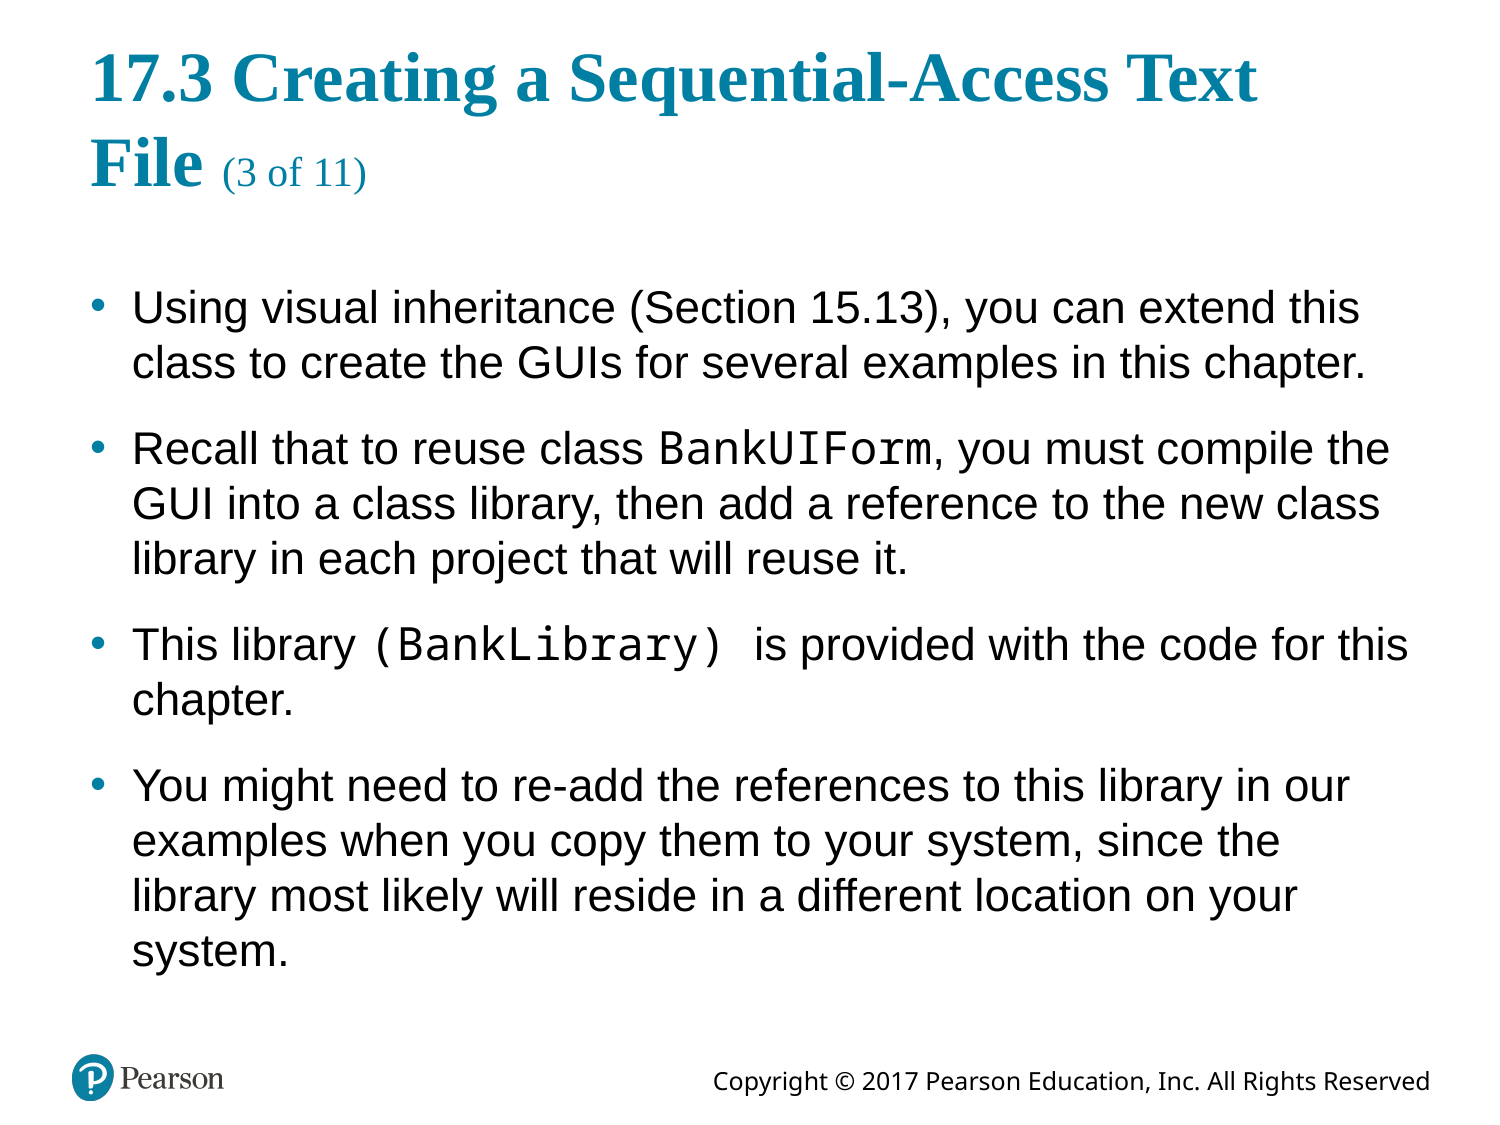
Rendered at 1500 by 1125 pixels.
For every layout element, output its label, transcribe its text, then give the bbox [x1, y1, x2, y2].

picture [98, 1054, 224, 1101]
picture [72, 1087, 83, 1101]
picture [80, 1063, 106, 1088]
picture [72, 1054, 88, 1070]
list Using visual inheritance (Section 15.13), you can extend this class to create the G U I s for several examples in this chapter. Recall that to reuse class BankUIForm, you must compile the G U I into a class library, then add a reference to the new class library in each project that will reuse it. This library (BankLibrary) is provided with the code for this chapter. You might need to re-add the references to this library in our examples when you copy them to your system, since the library most likely will reside in a different location on your system. [75, 262, 1425, 1005]
title 17.3 Creating a Sequential-Access Text File (3 of 11) [75, 35, 1377, 216]
